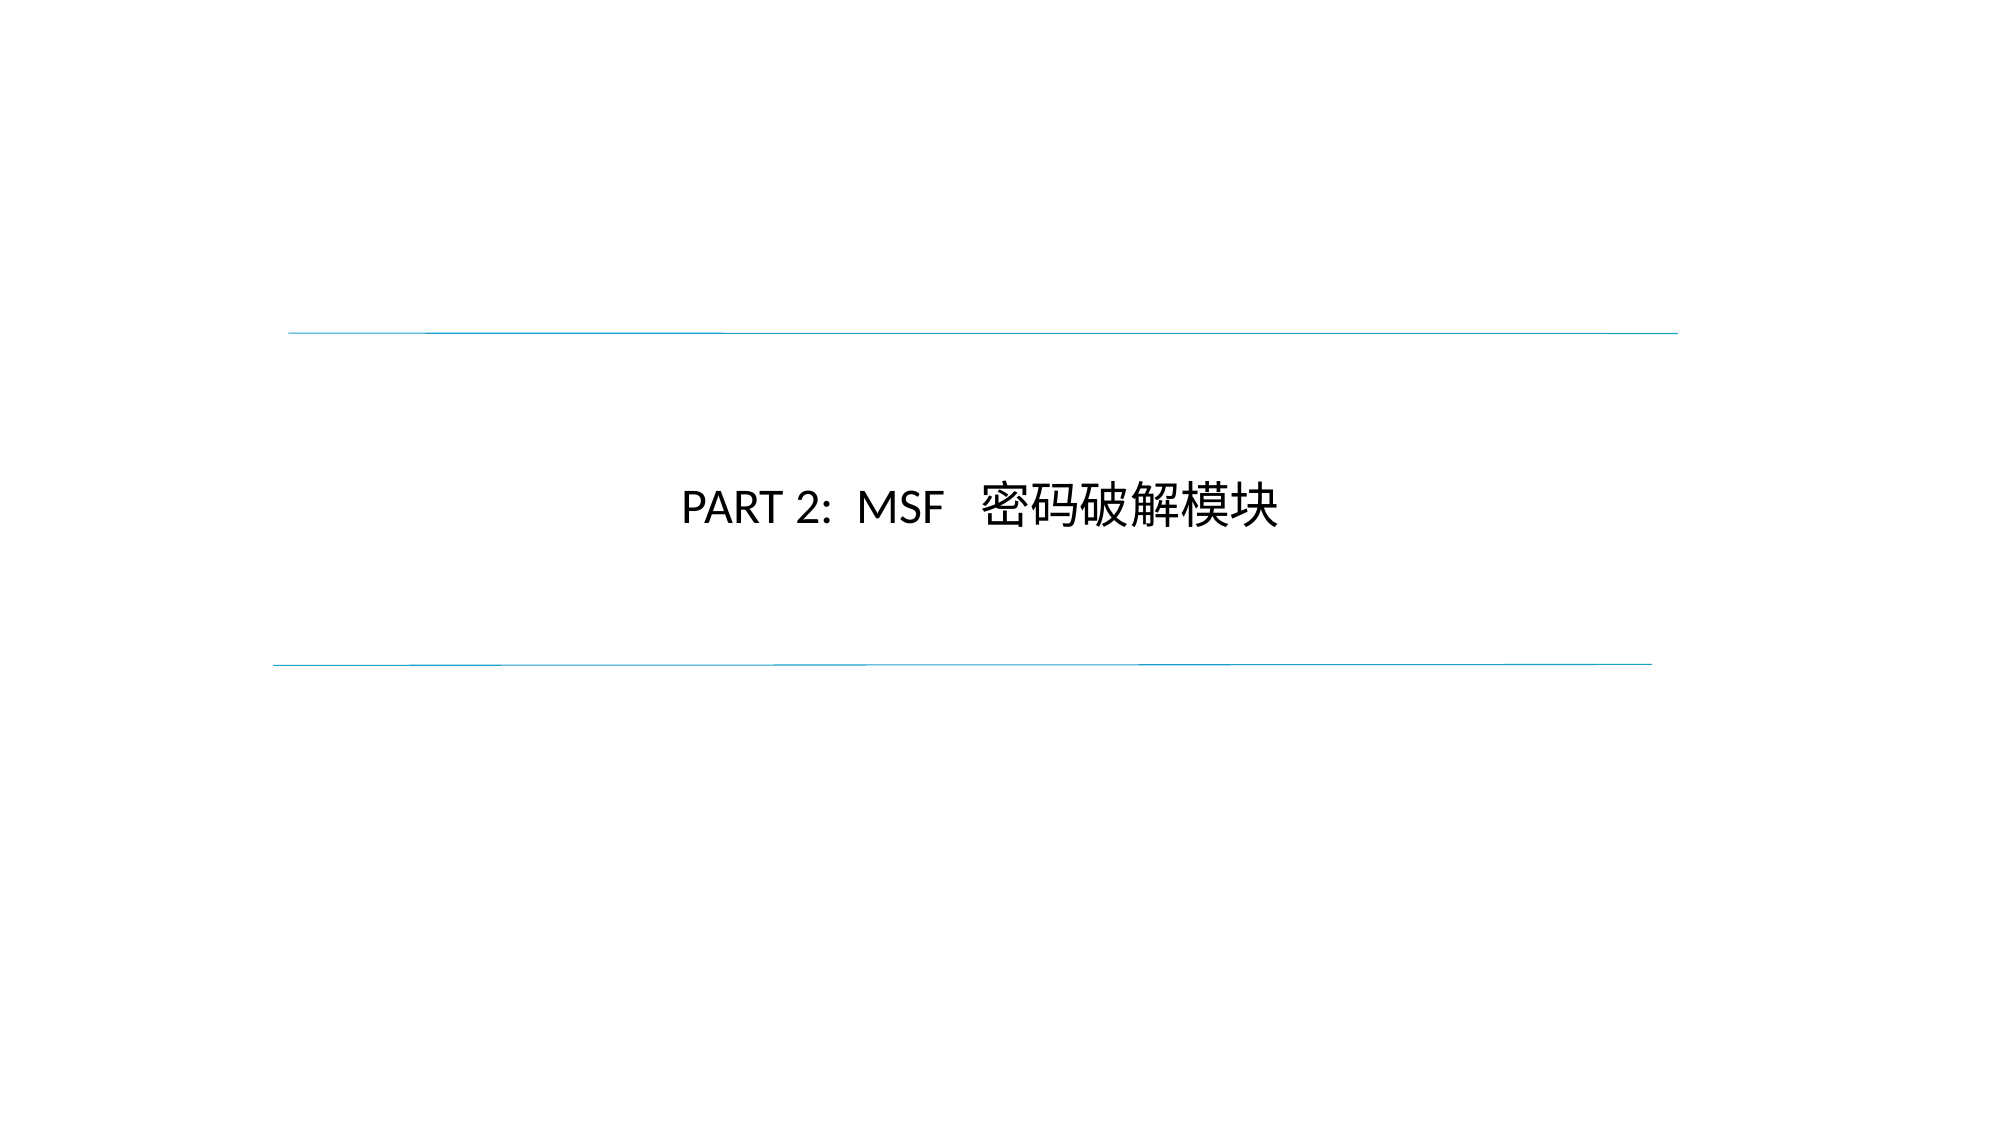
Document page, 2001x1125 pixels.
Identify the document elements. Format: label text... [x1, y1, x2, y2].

text_box PART 2: MSF 密码破解模块 [667, 465, 1591, 541]
